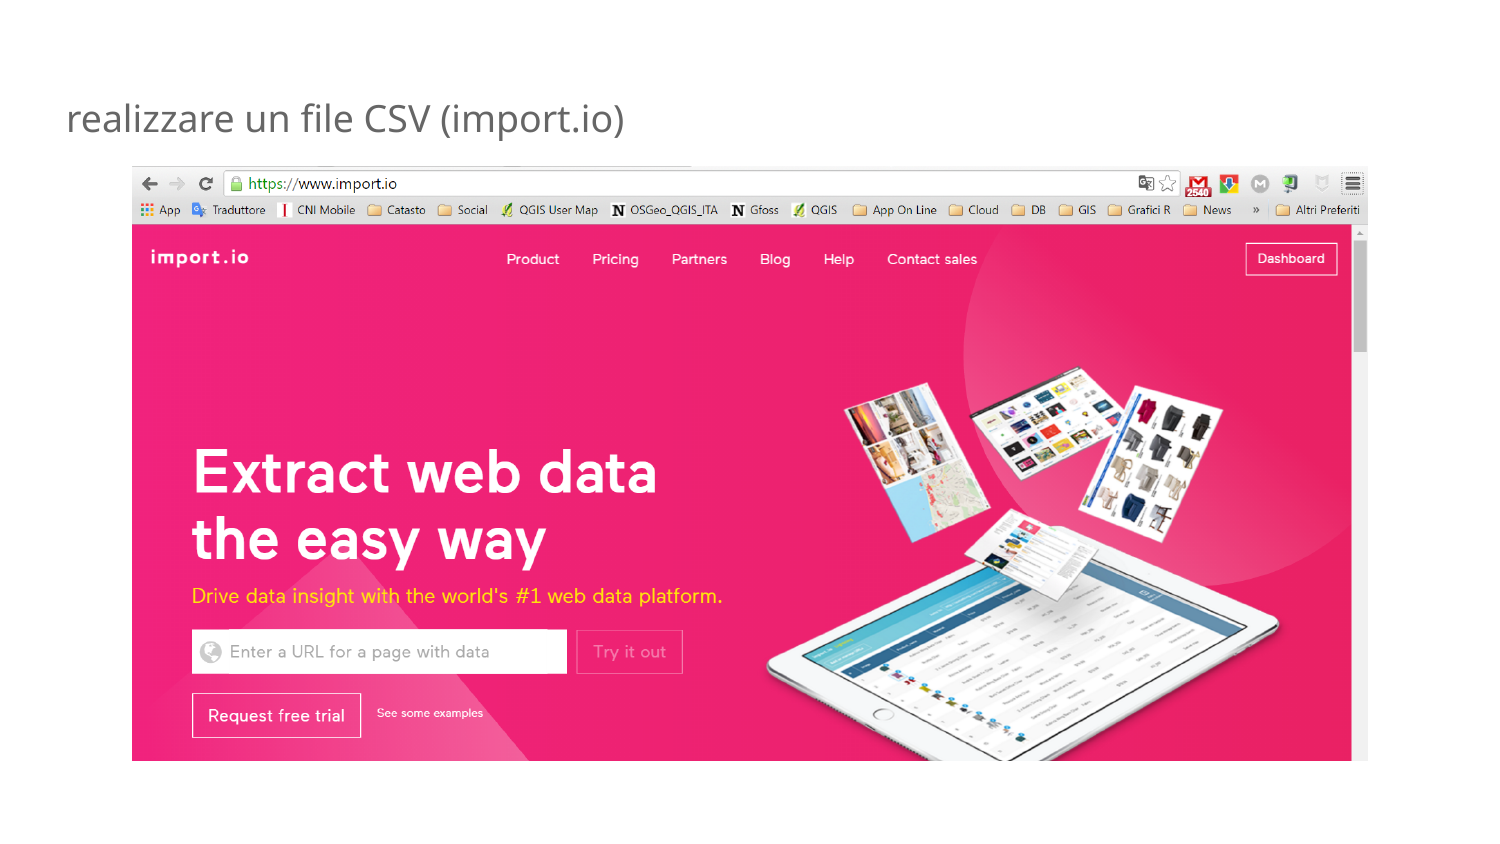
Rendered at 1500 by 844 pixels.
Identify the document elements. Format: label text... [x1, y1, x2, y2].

picture [132, 166, 1368, 762]
title realizzare un file CSV (import.io) [51, 72, 1449, 167]
